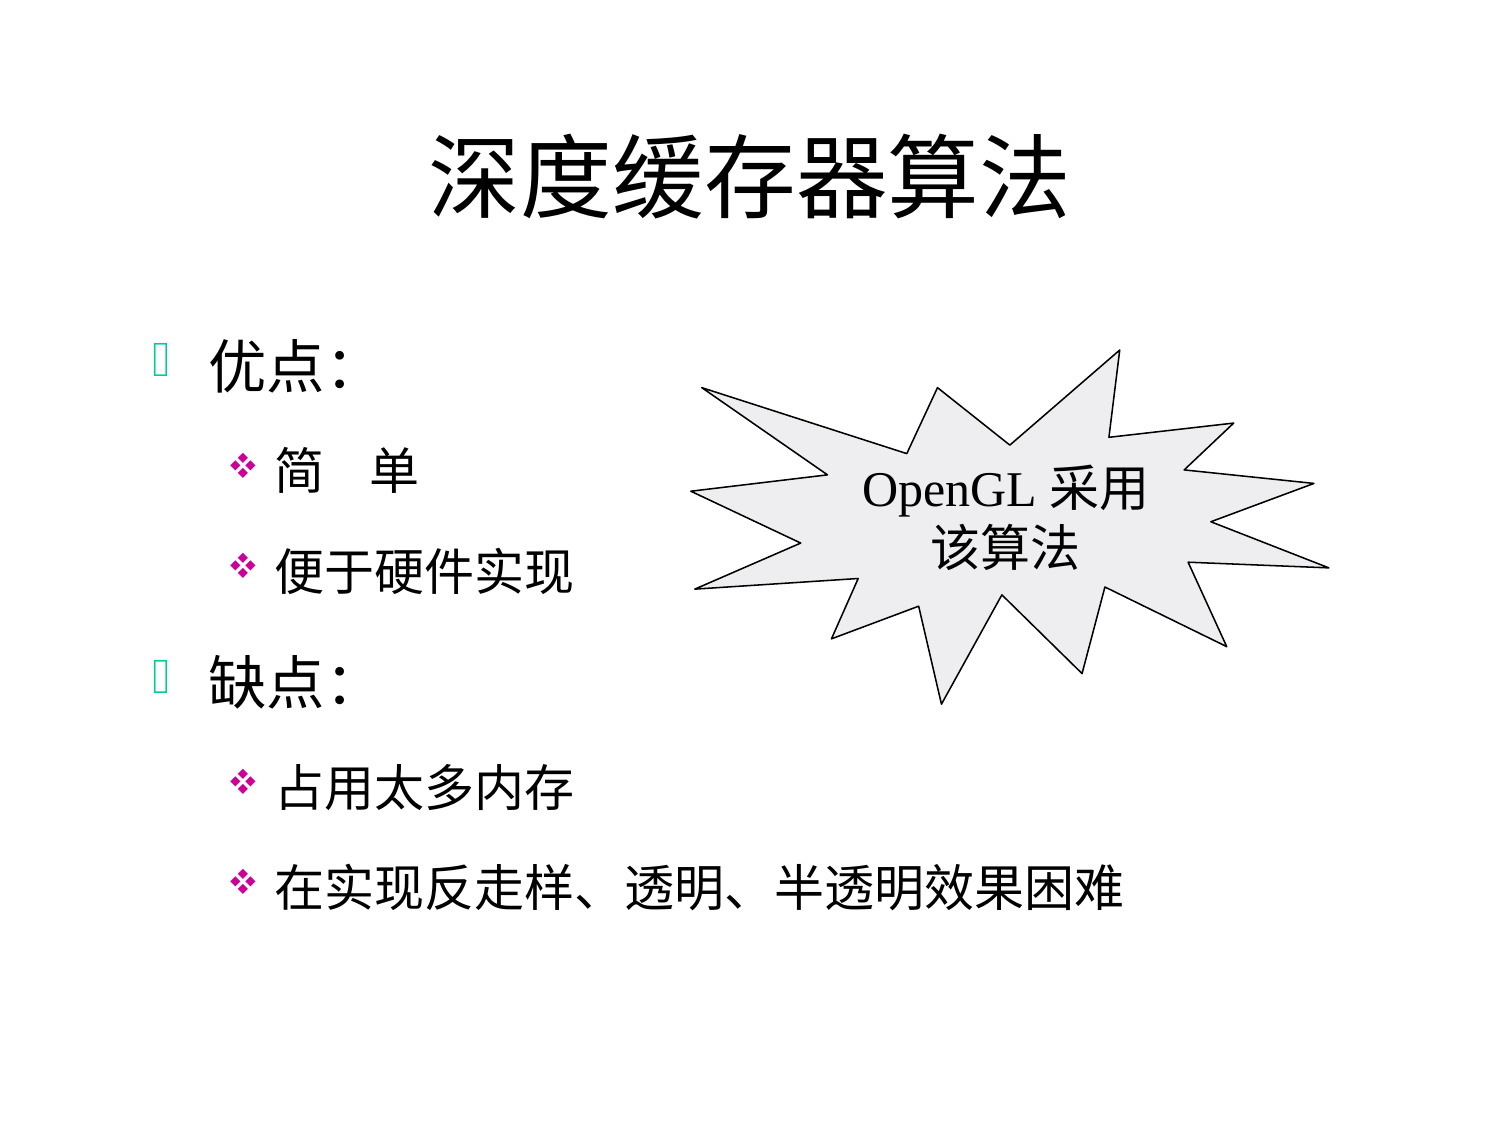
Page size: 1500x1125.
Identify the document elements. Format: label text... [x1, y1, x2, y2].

text_box OpenGL采用该算法 [690, 350, 1329, 705]
title 深度缓存器算法 [112, 112, 1388, 238]
list 优点： 简 单 便于硬件实现 缺点： 占用太多内存 在实现反走样、透明、半透明效果困难 [137, 287, 1413, 963]
